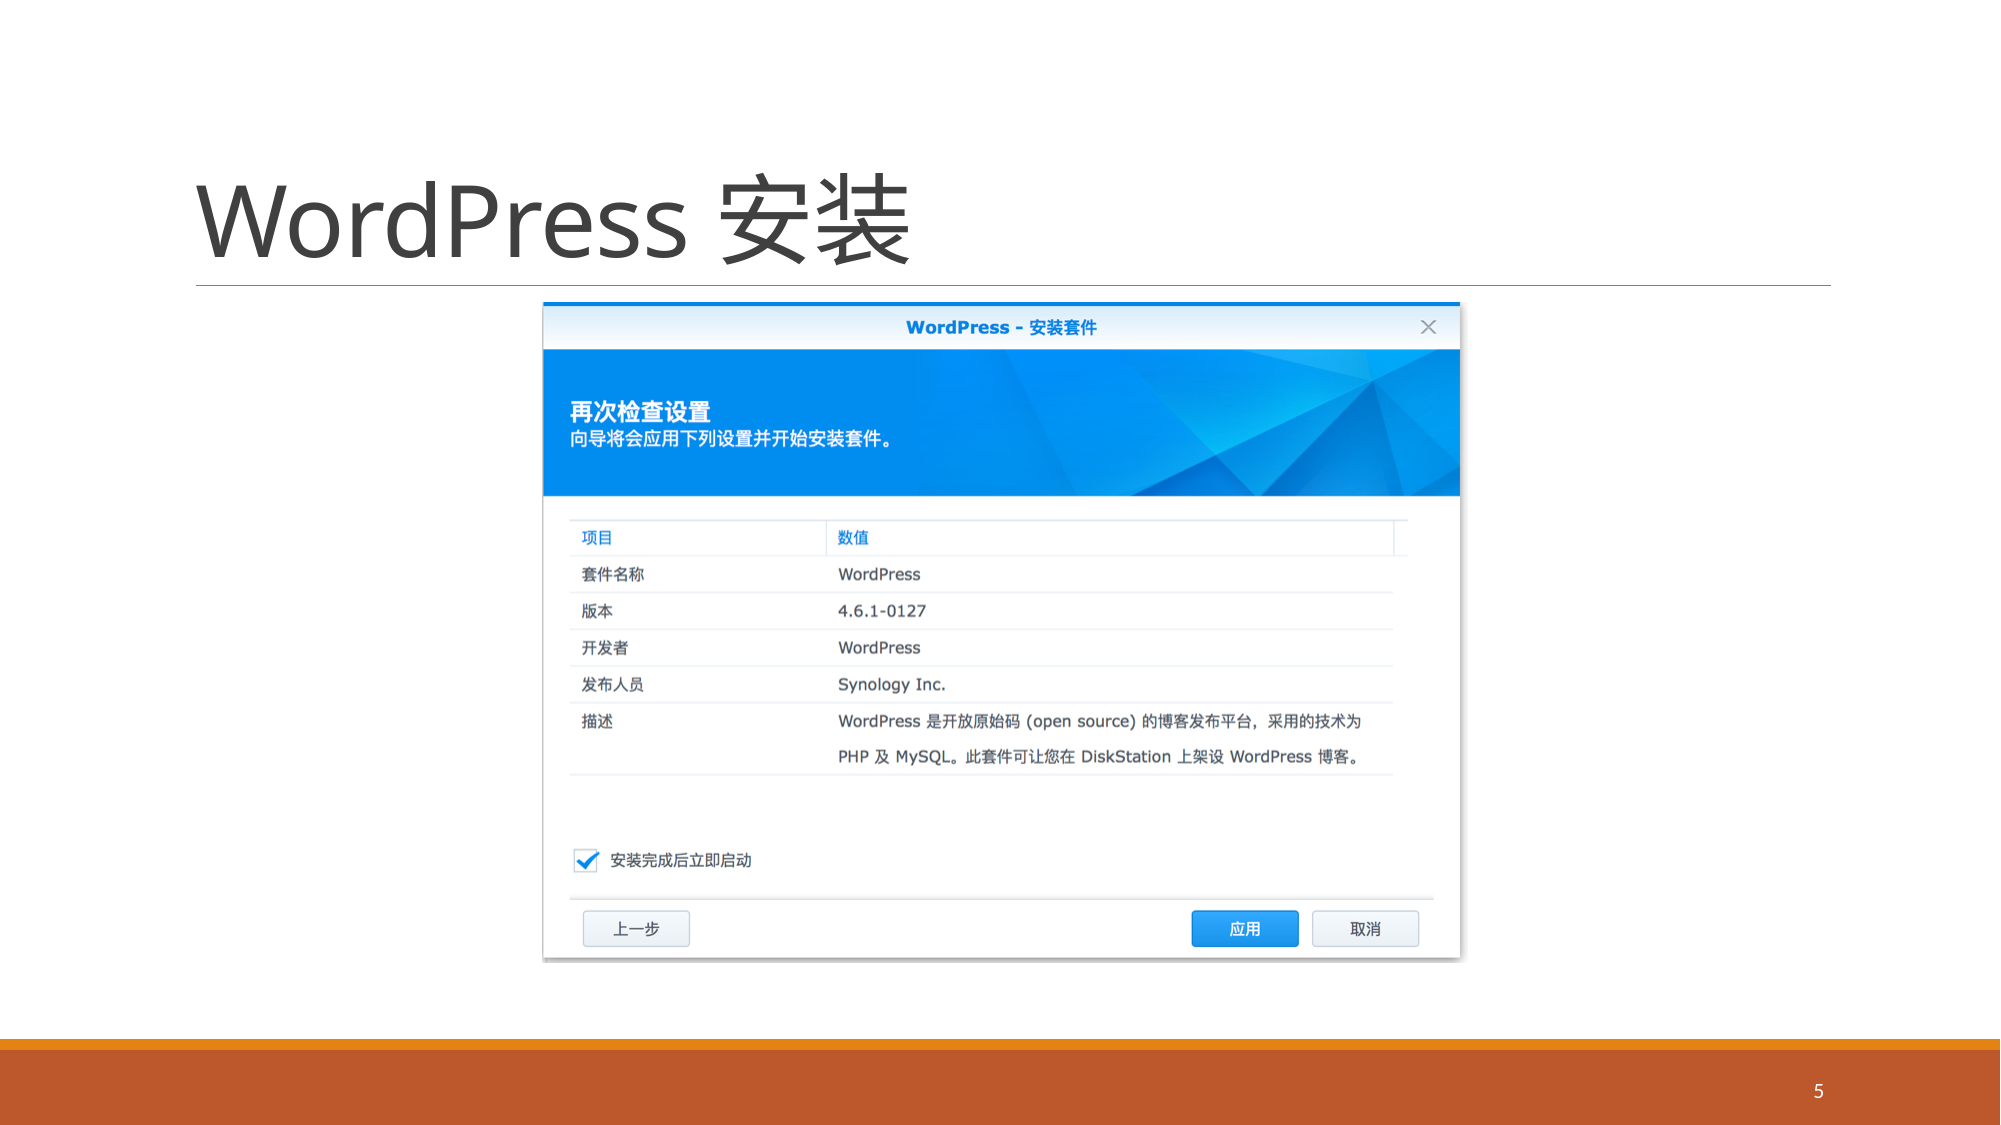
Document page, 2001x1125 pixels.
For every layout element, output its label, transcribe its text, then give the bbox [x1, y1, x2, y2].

title WordPress安装 [180, 47, 1830, 285]
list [541, 302, 1469, 964]
slide_number 5 [1624, 1059, 1840, 1120]
